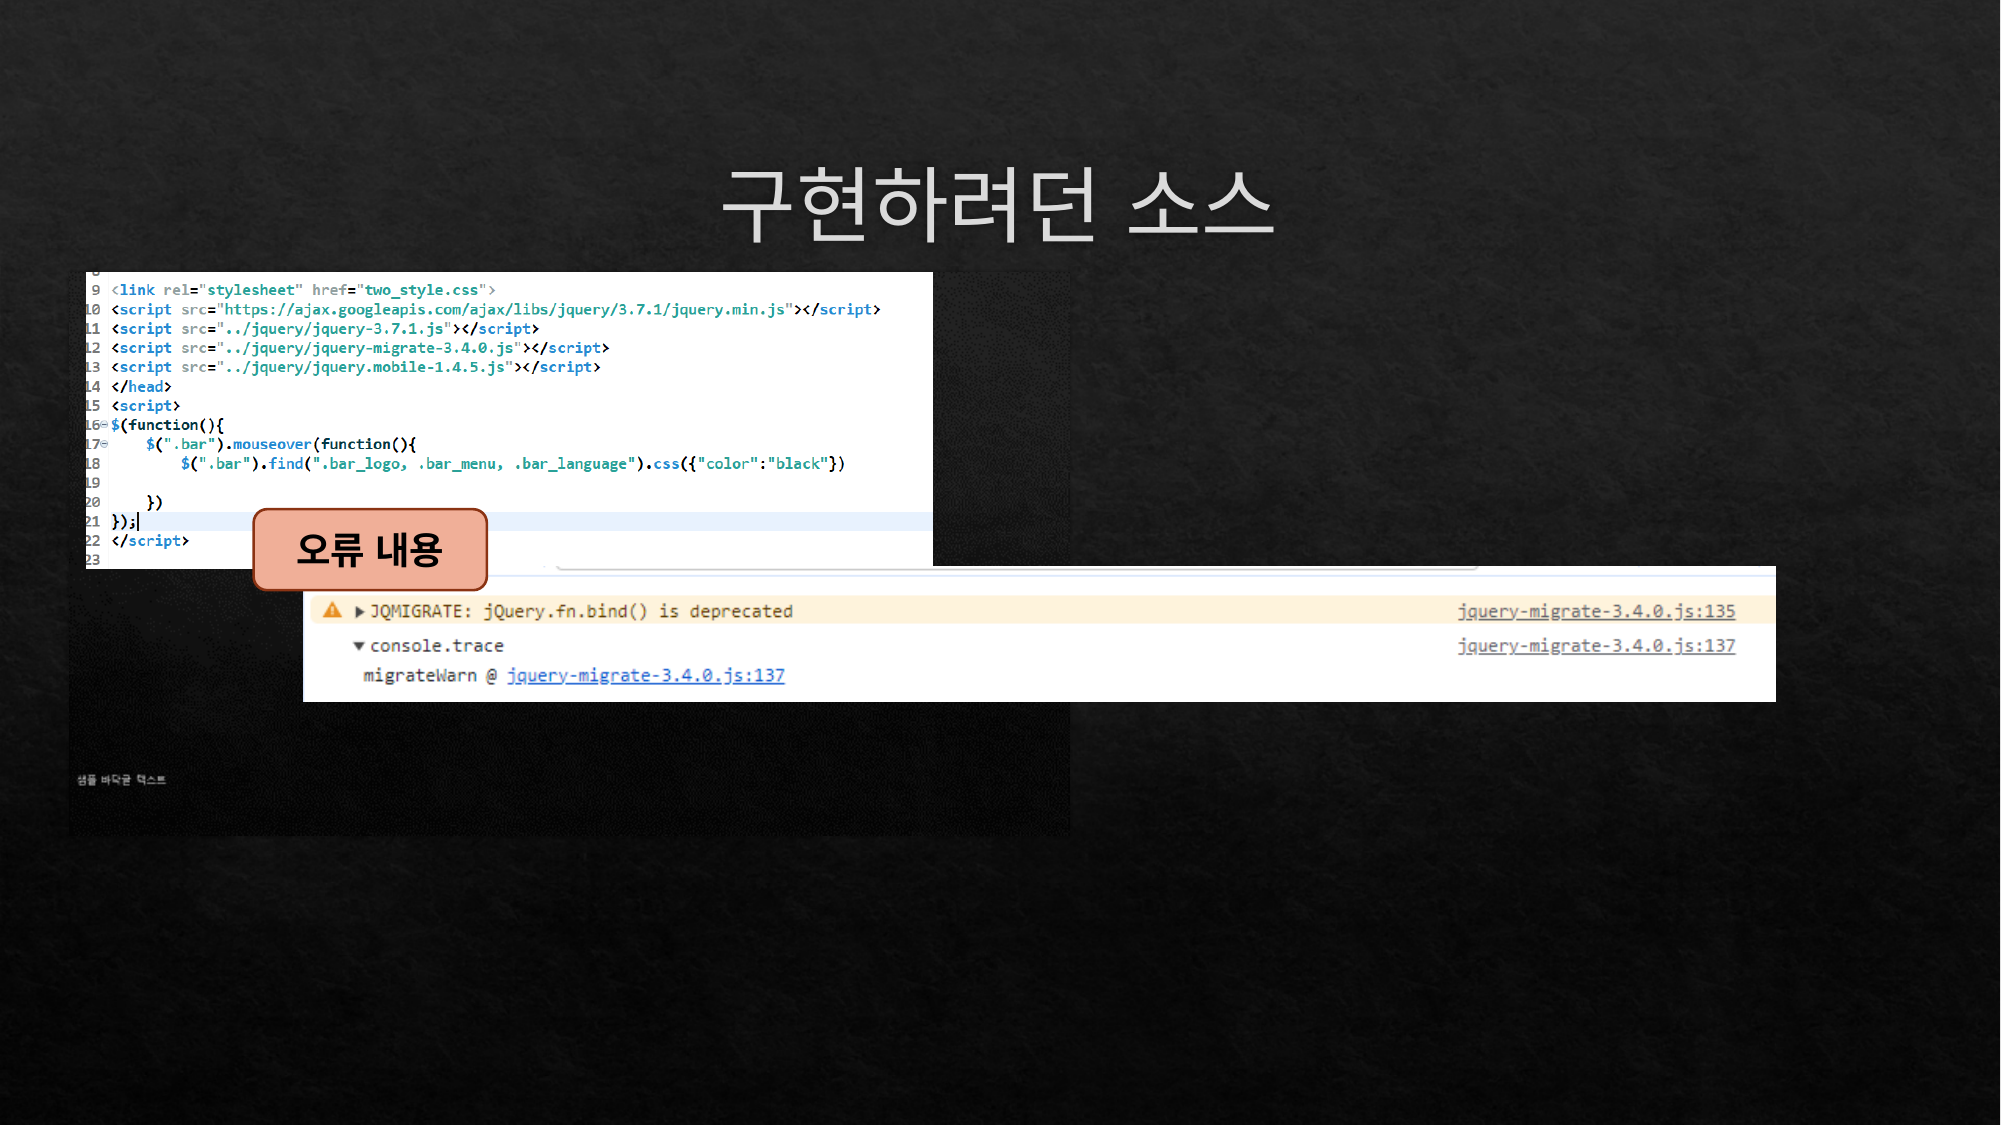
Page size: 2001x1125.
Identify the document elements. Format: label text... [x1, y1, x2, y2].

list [69, 272, 1070, 836]
title 구현하려던 소스 [149, 99, 1849, 307]
picture [86, 272, 1776, 703]
